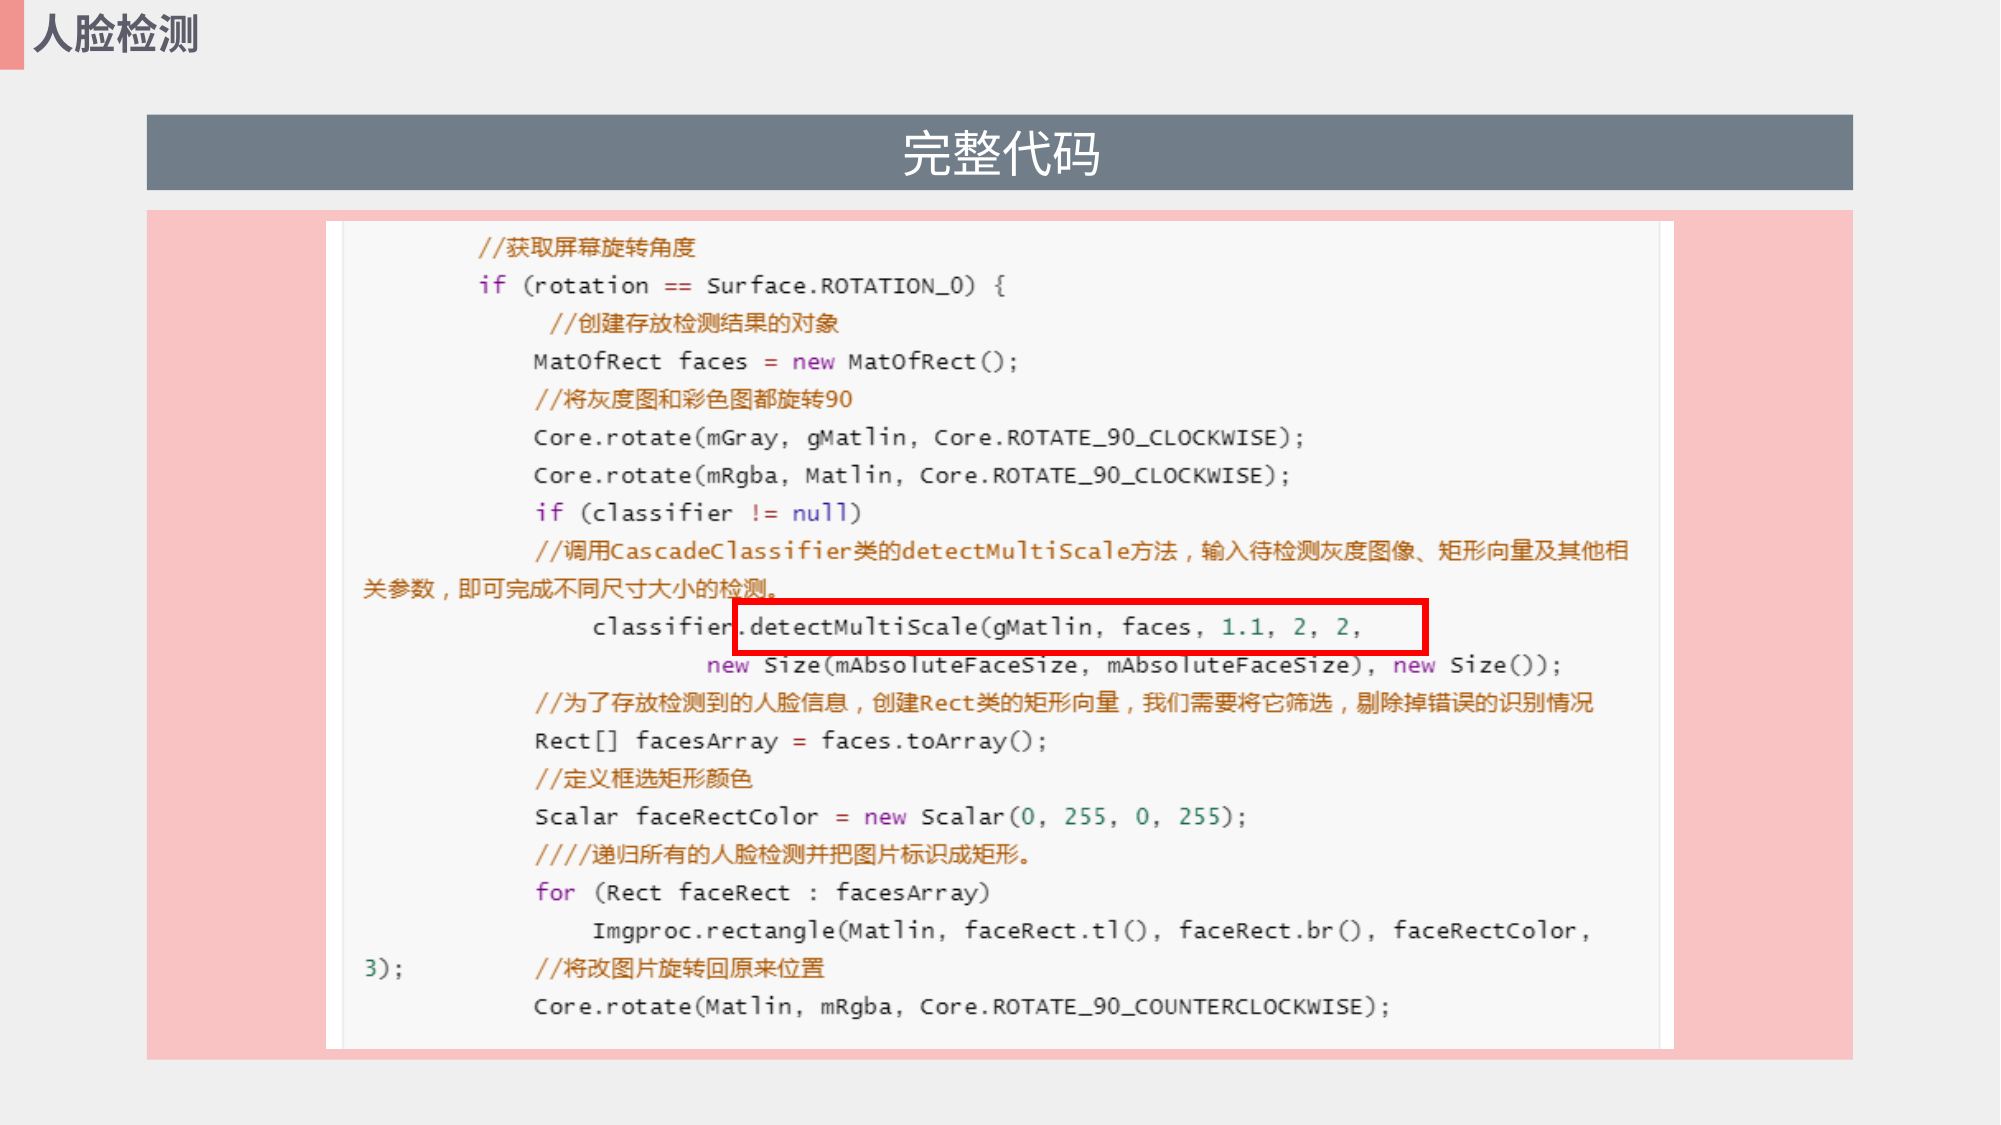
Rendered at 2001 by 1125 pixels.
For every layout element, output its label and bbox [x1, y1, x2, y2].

text_box [0, 0, 453, 70]
picture [326, 221, 1674, 1049]
text_box [146, 114, 1854, 1060]
